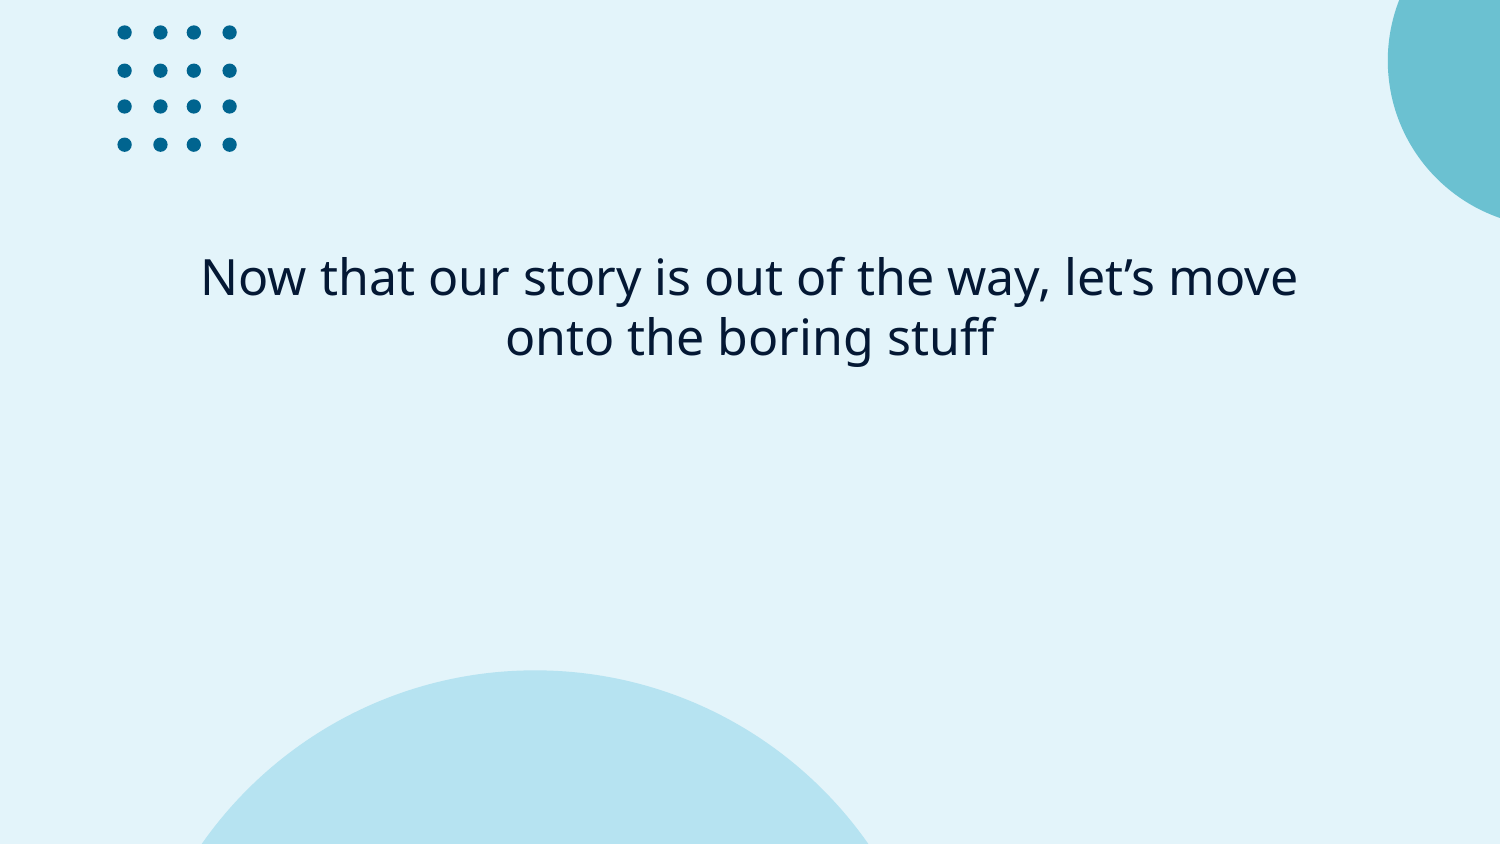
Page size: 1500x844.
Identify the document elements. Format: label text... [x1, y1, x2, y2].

title Now that our story is out of the way, let’s move onto the boring stuff [176, 230, 1324, 515]
text_box [1387, 0, 1500, 218]
text_box [201, 670, 869, 844]
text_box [116, 25, 237, 152]
